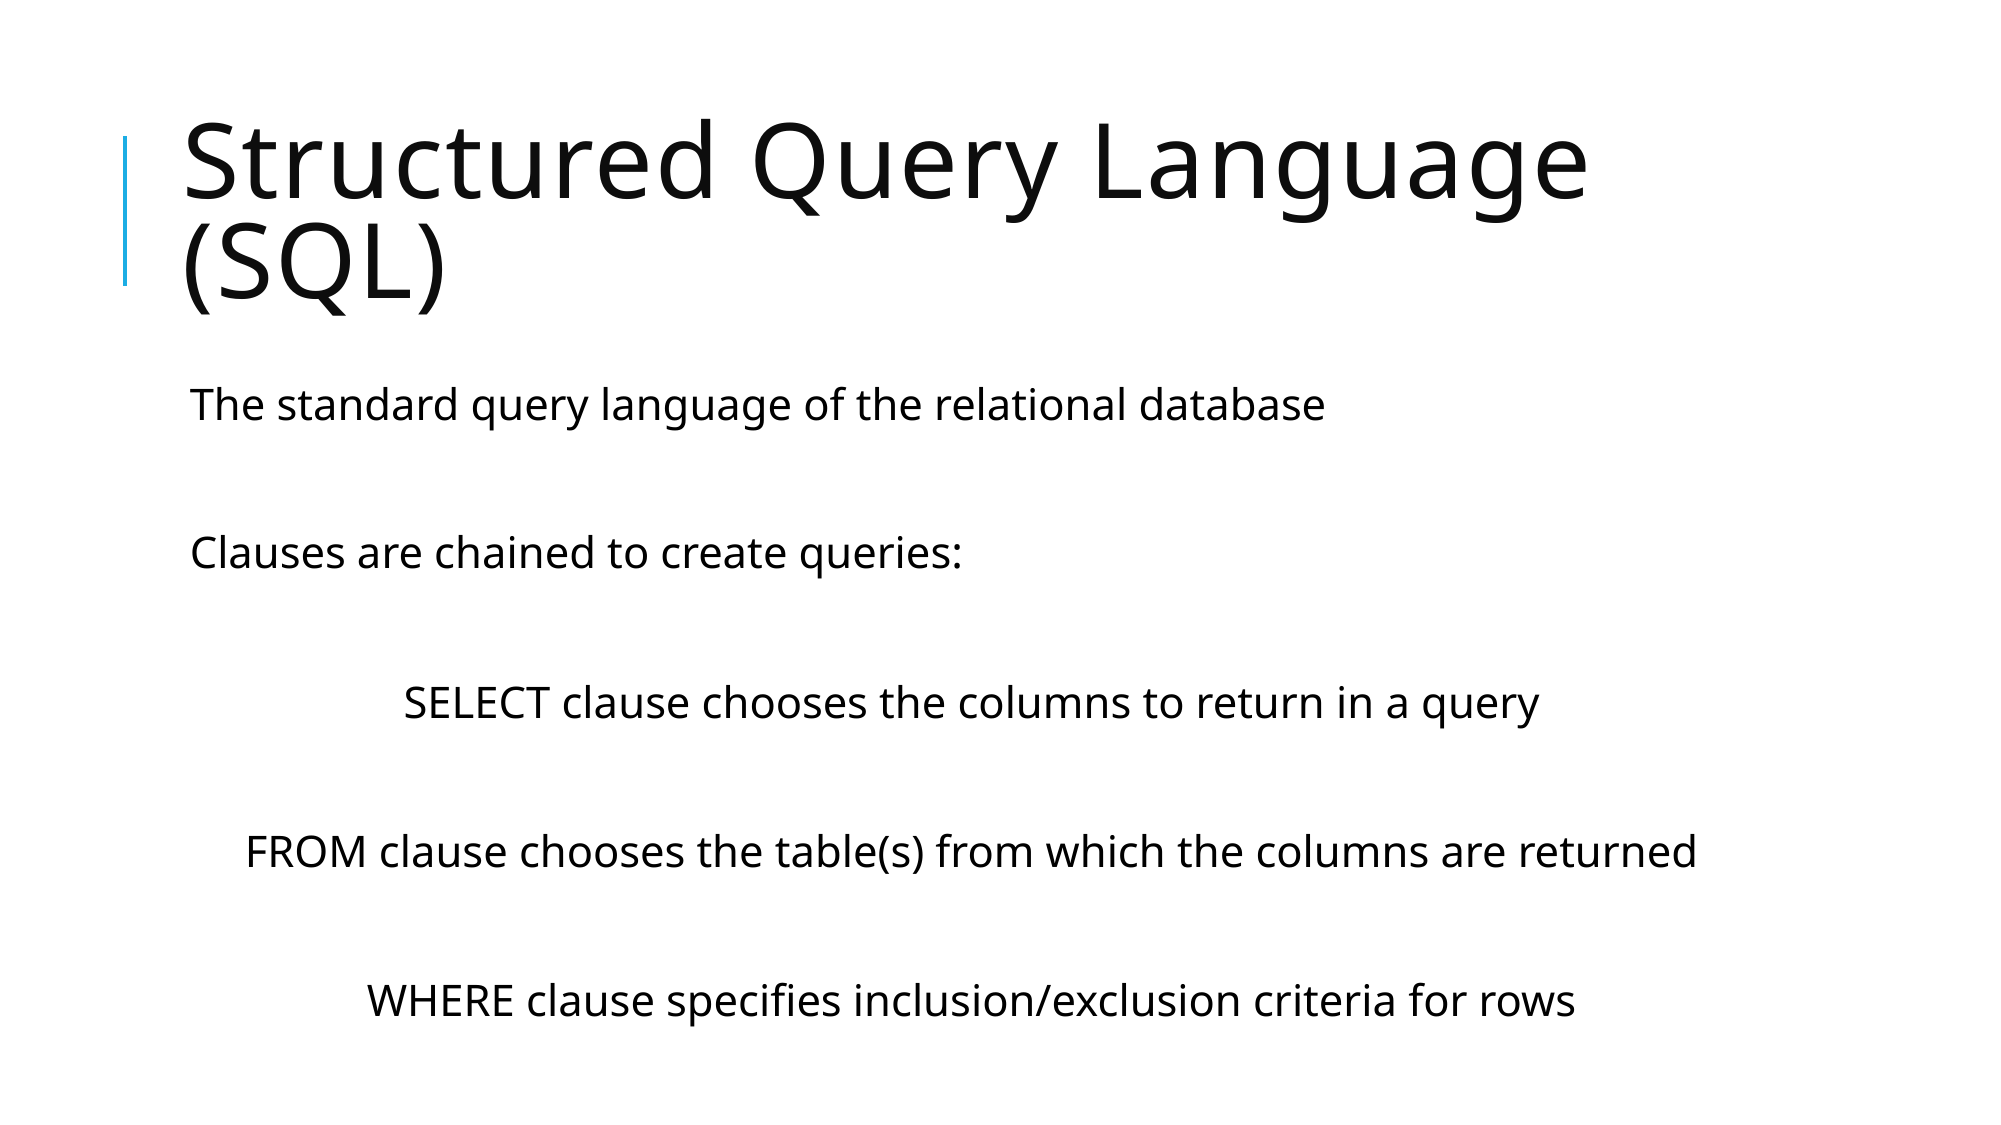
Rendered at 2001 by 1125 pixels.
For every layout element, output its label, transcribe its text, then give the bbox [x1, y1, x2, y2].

list The standard query language of the relational database Clauses are chained to create queries: SELECT clause chooses the columns to return in a query FROM clause chooses the table(s) from which the columns are returned WHERE clause specifies inclusion/exclusion criteria for rows [168, 375, 1763, 1035]
title Structured Query Language (SQL) [168, 96, 1763, 342]
